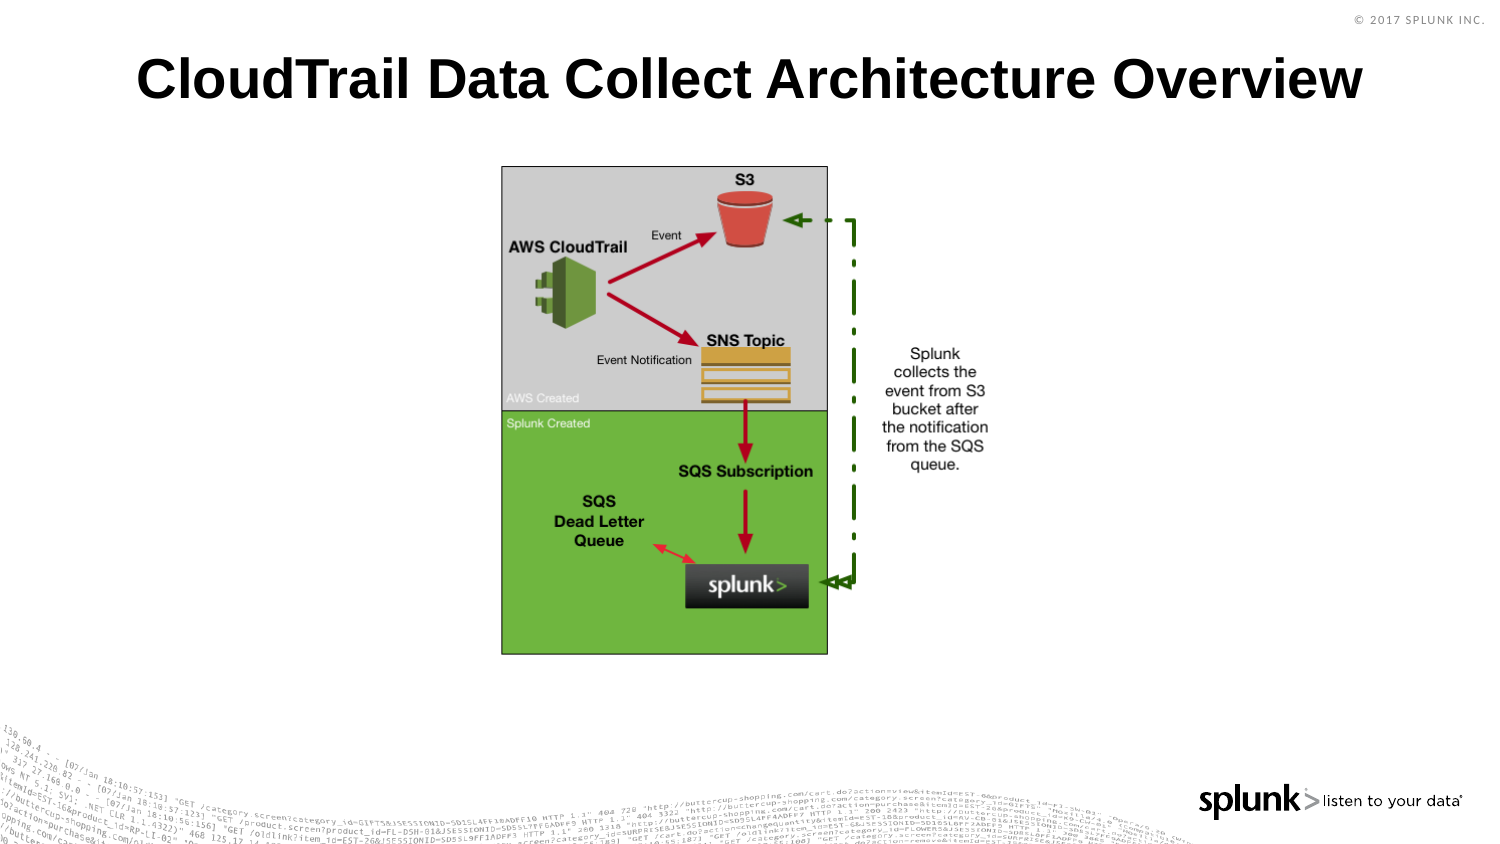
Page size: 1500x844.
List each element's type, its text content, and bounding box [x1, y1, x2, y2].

title CloudTrail Data Collect Architecture Overview [56, 38, 1444, 93]
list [420, 157, 1080, 727]
picture [0, 0, 1500, 844]
